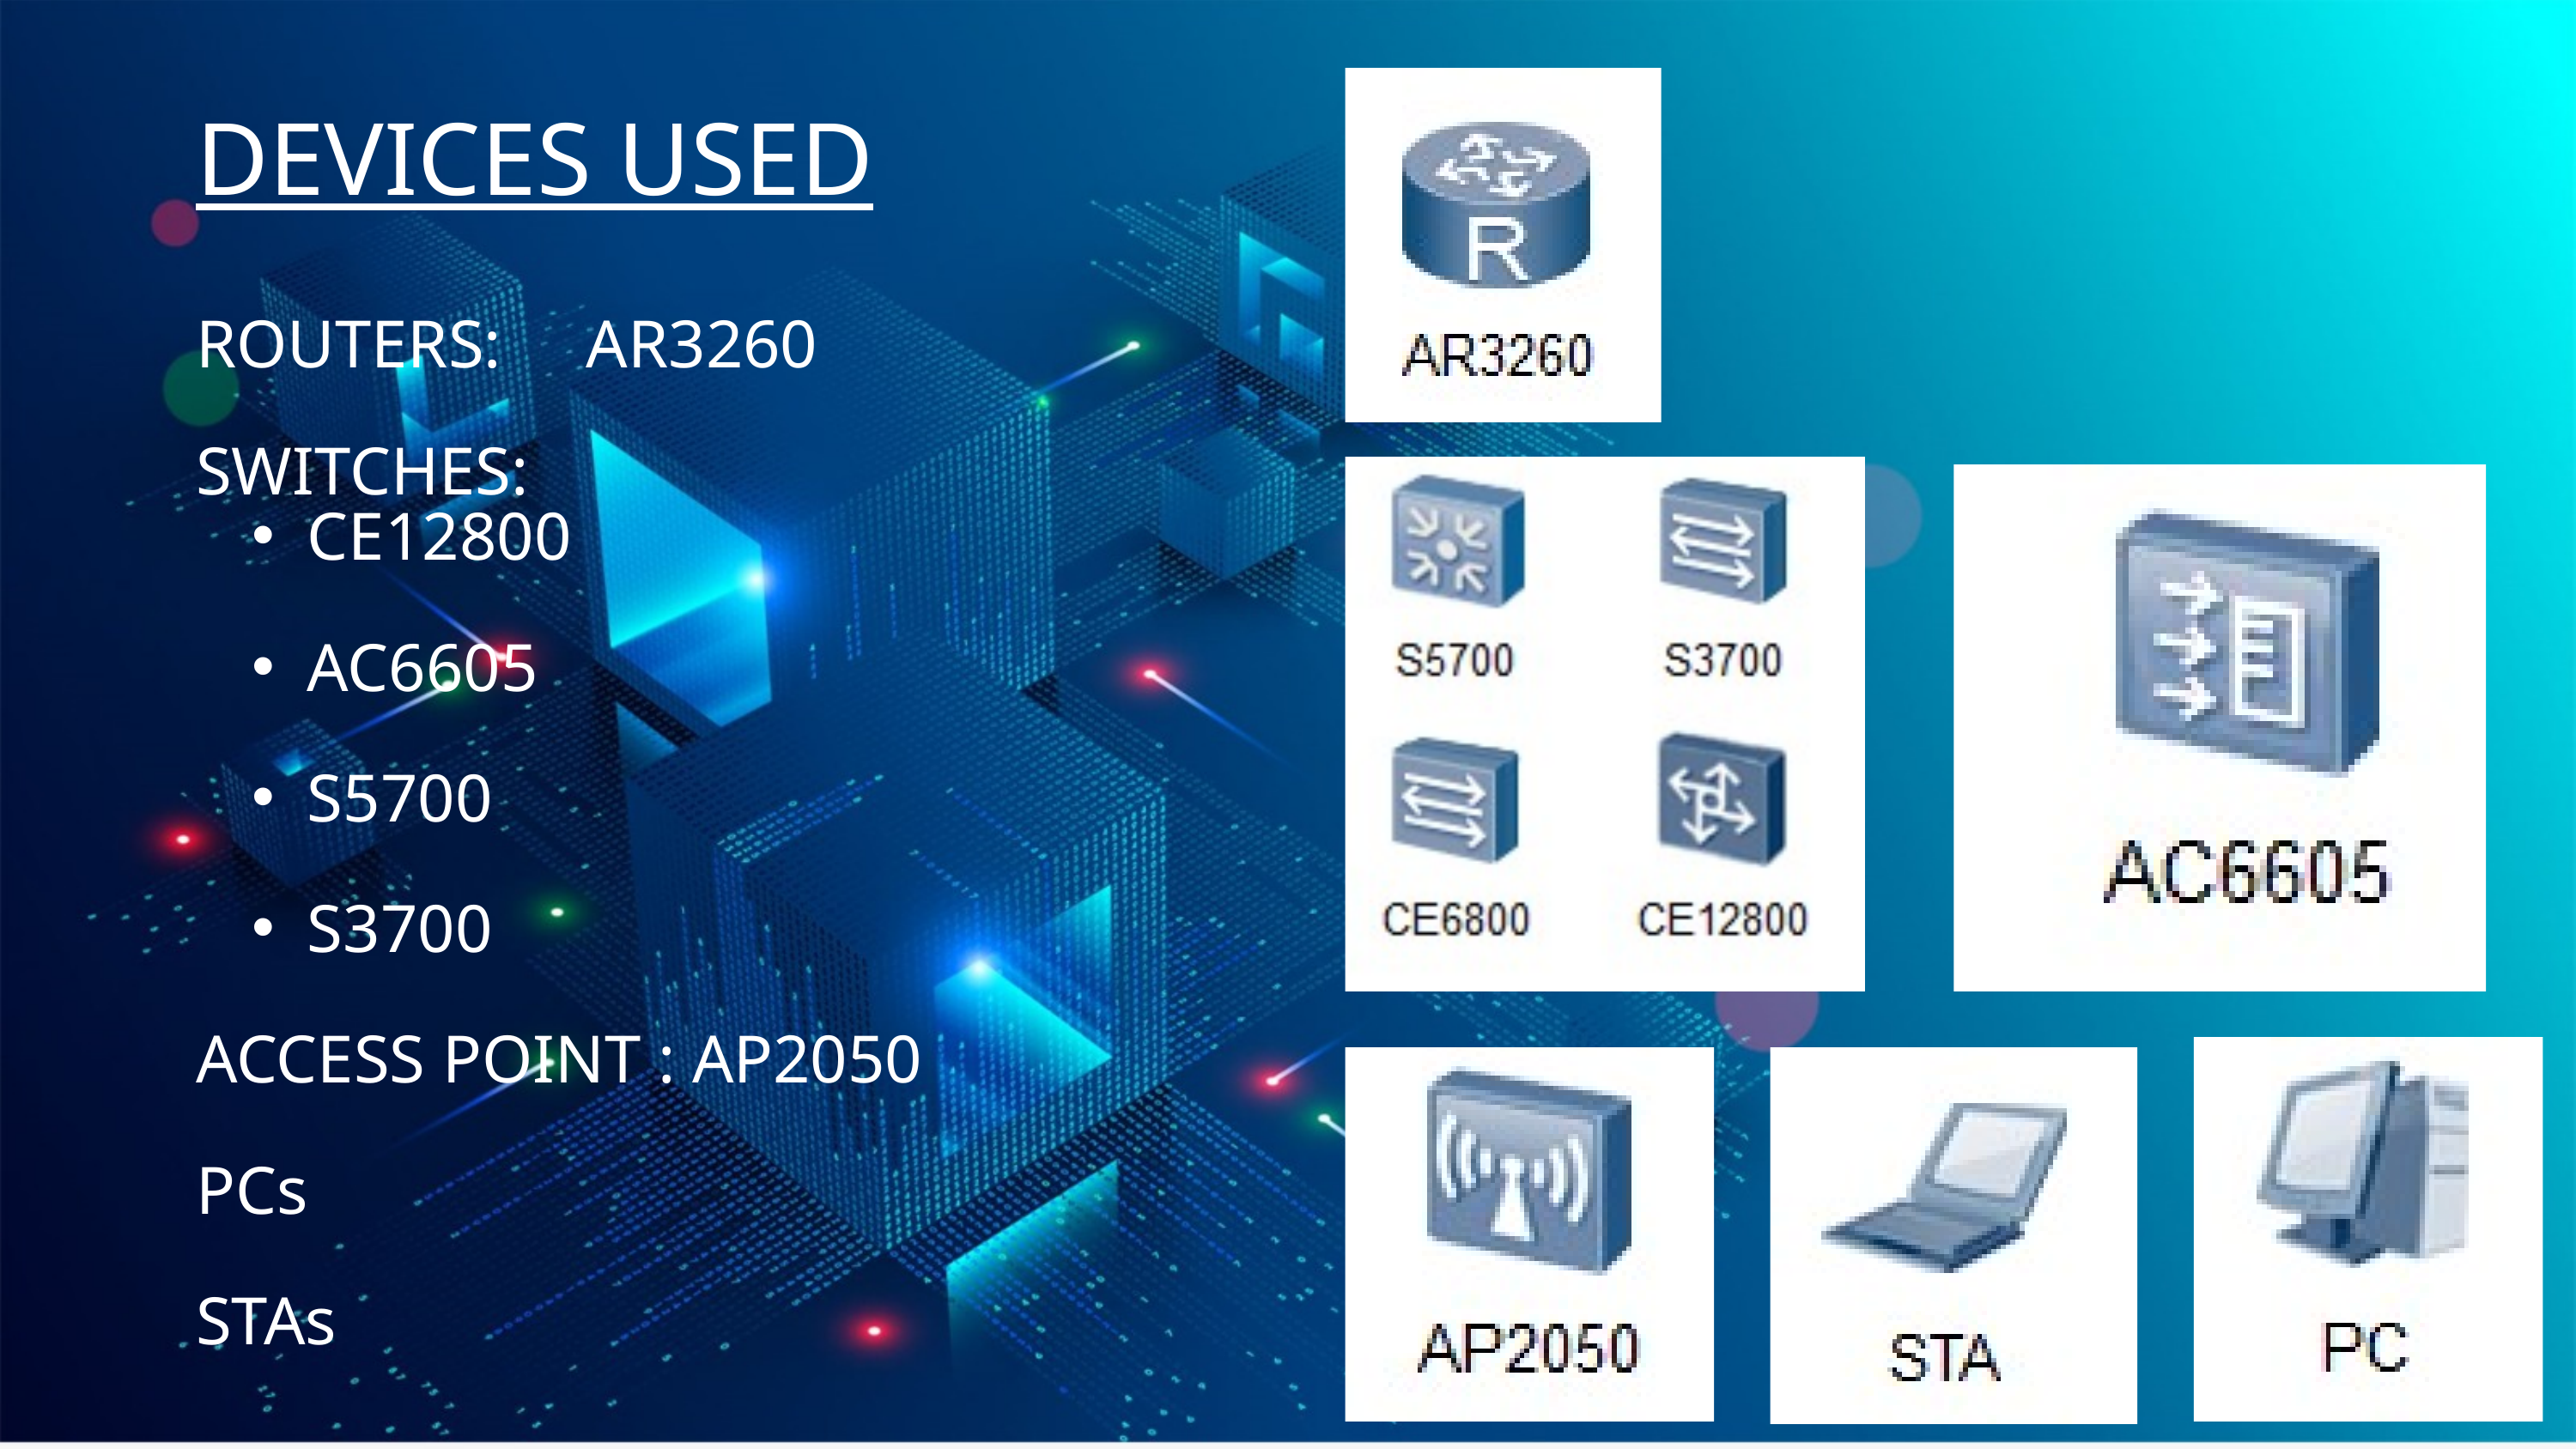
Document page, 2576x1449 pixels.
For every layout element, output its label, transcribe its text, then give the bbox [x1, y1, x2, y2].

text_box [1345, 457, 1866, 991]
text_box [0, 0, 2576, 1449]
text_box [1345, 1047, 1715, 1422]
text_box [1770, 1047, 2138, 1424]
text_box [1953, 464, 2487, 991]
text_box DEVICES USED ROUTERS: AR3260 SWITCHES: CE12800 AC6605 S5700 S3700 ACCESS POINT : AP2050 PCs STAs [196, 115, 2494, 1449]
text_box [2193, 1037, 2543, 1422]
text_box [1345, 68, 1662, 422]
